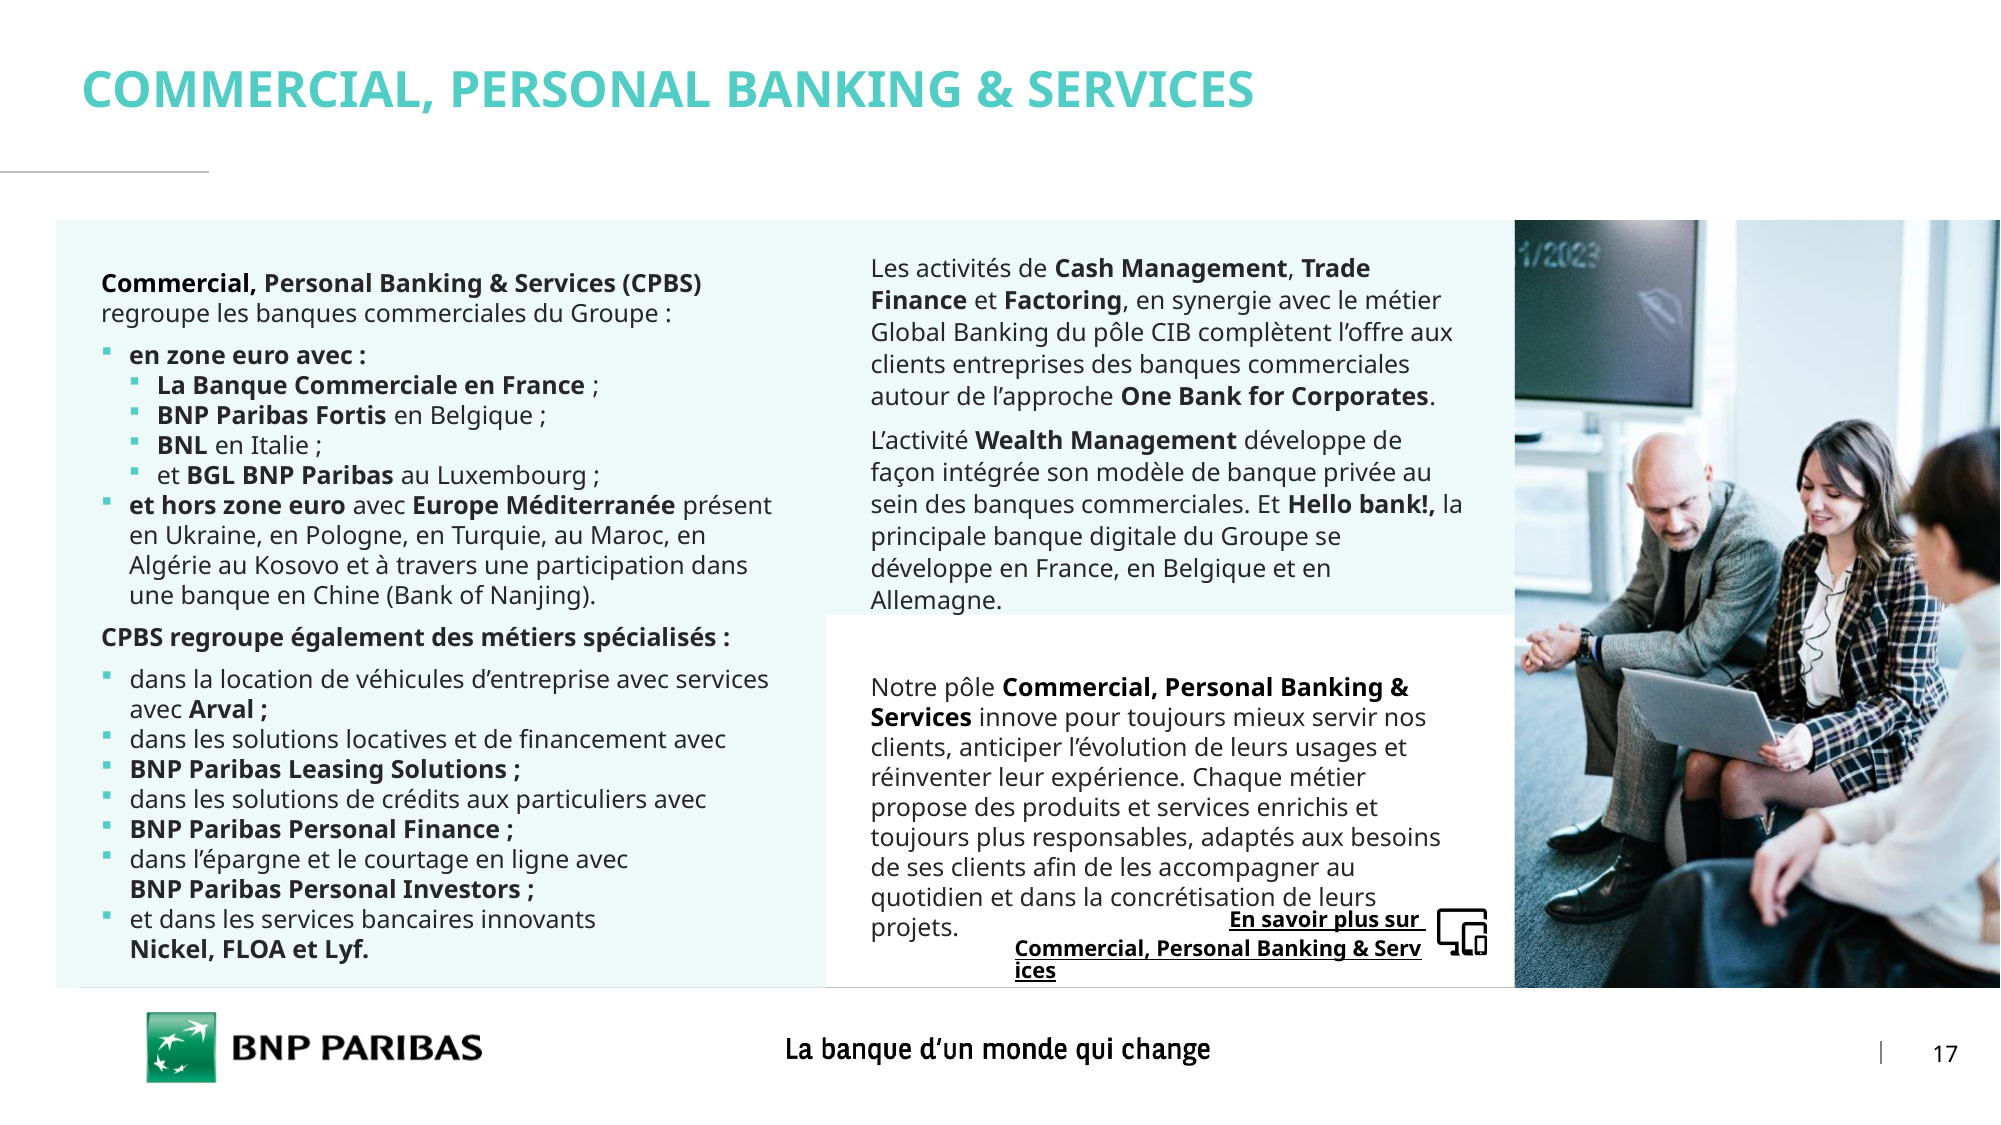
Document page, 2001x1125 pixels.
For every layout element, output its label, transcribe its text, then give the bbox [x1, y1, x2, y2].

text_box Les activités de Cash Management, Trade Finance et Factoring, en synergie avec le métier Global Banking du pôle CIB complètent l’offre aux clients entreprises des banques commerciales autour de l’approche One Bank for Corporates. L’activité Wealth Management développe de façon intégrée son modèle de banque privée au sein des banques commerciales. Et Hello bank!, la principale banque digitale du Groupe se développe en France, en Belgique et en Allemagne. Notre pôle Commercial, Personal Banking & Services innove pour toujours mieux servir nos clients, anticiper l’évolution de leurs usages et réinventer leur expérience. Chaque métier propose des produits et services enrichis et toujours plus responsables, adaptés aux besoins de ses clients afin de les accompagner au quotidien et dans la concrétisation de leurs projets. [827, 220, 1514, 615]
text_box [1229, 894, 1514, 921]
picture [784, 1031, 1216, 1069]
text_box COMMERCIAL, PERSONAL BANKING & SERVICES [75, 0, 1874, 118]
picture [1514, 220, 2000, 988]
text_box [1235, 921, 1514, 972]
text_box En savoir plus sur Commercial, Personal Banking & Services [999, 898, 1441, 967]
picture [143, 1010, 487, 1088]
picture [1437, 907, 1487, 957]
text_box Commercial, Personal Banking & Services (CPBS) regroupe les banques commerciales du Groupe : en zone euro avec : La Banque Commerciale en France ; BNP Paribas Fortis en Belgique ; BNL en Italie ; et BGL BNP Paribas au Luxembourg ; et hors zone euro avec Europe Méditerranée présent en Ukraine, en Pologne, en Turquie, au Maroc, en Algérie au Kosovo et à travers une participation dans une banque en Chine (Bank of Nanjing). CPBS regroupe également des métiers spécialisés : dans la location de véhicules d’entreprise avec services avec Arval ; dans les solutions locatives et de financement avec BNP Paribas Leasing Solutions ; dans les solutions de crédits aux particuliers avec BNP Paribas Personal Finance ; dans l’épargne et le courtage en ligne avec BNP Paribas Personal Investors ; et dans les services bancaires innovants Nickel, FLOA et Lyf. [55, 219, 827, 989]
